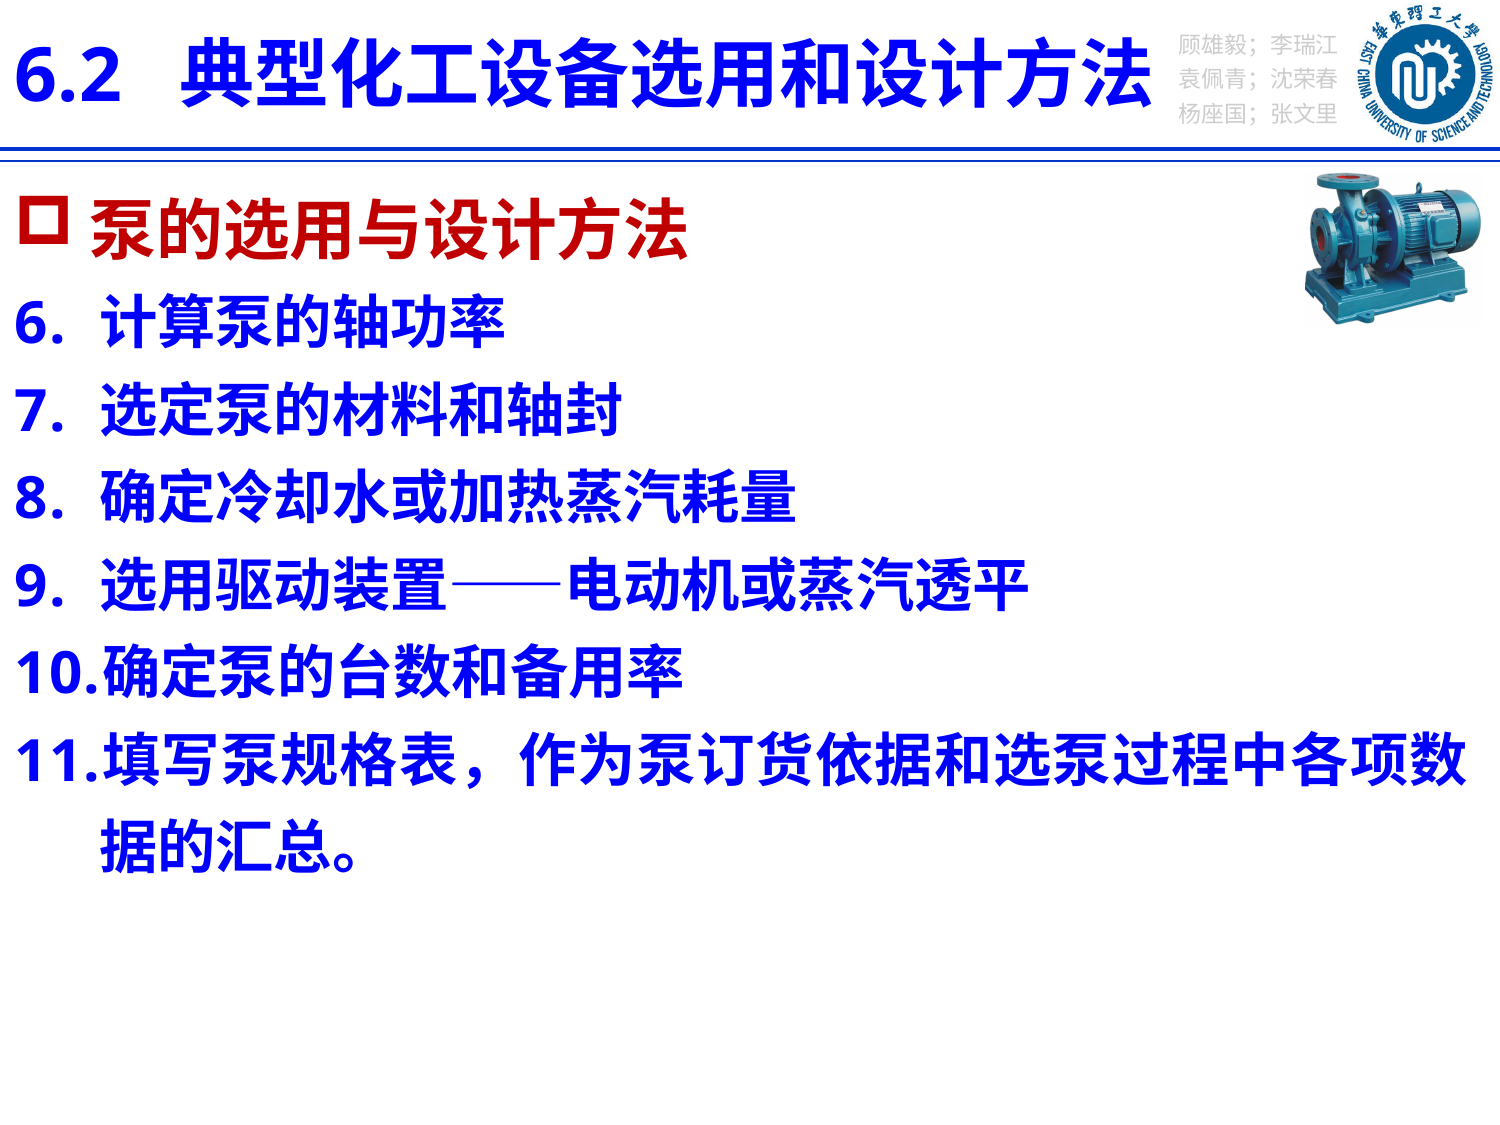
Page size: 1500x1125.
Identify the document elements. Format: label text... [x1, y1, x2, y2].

picture [1353, 124, 1495, 145]
text_box 6.2 典型化工设备选用和设计方法 [0, 19, 1500, 124]
picture [1353, 3, 1495, 19]
picture [1304, 172, 1483, 327]
text_box 泵的选用与设计方法 计算泵的轴功率 选定泵的材料和轴封 确定冷却水或加热蒸汽耗量 选用驱动装置——电动机或蒸汽透平 确定泵的台数和备用率 填写泵规格表，作为泵订货依据和选泵过程中各项数据的汇总。 [0, 160, 1483, 976]
